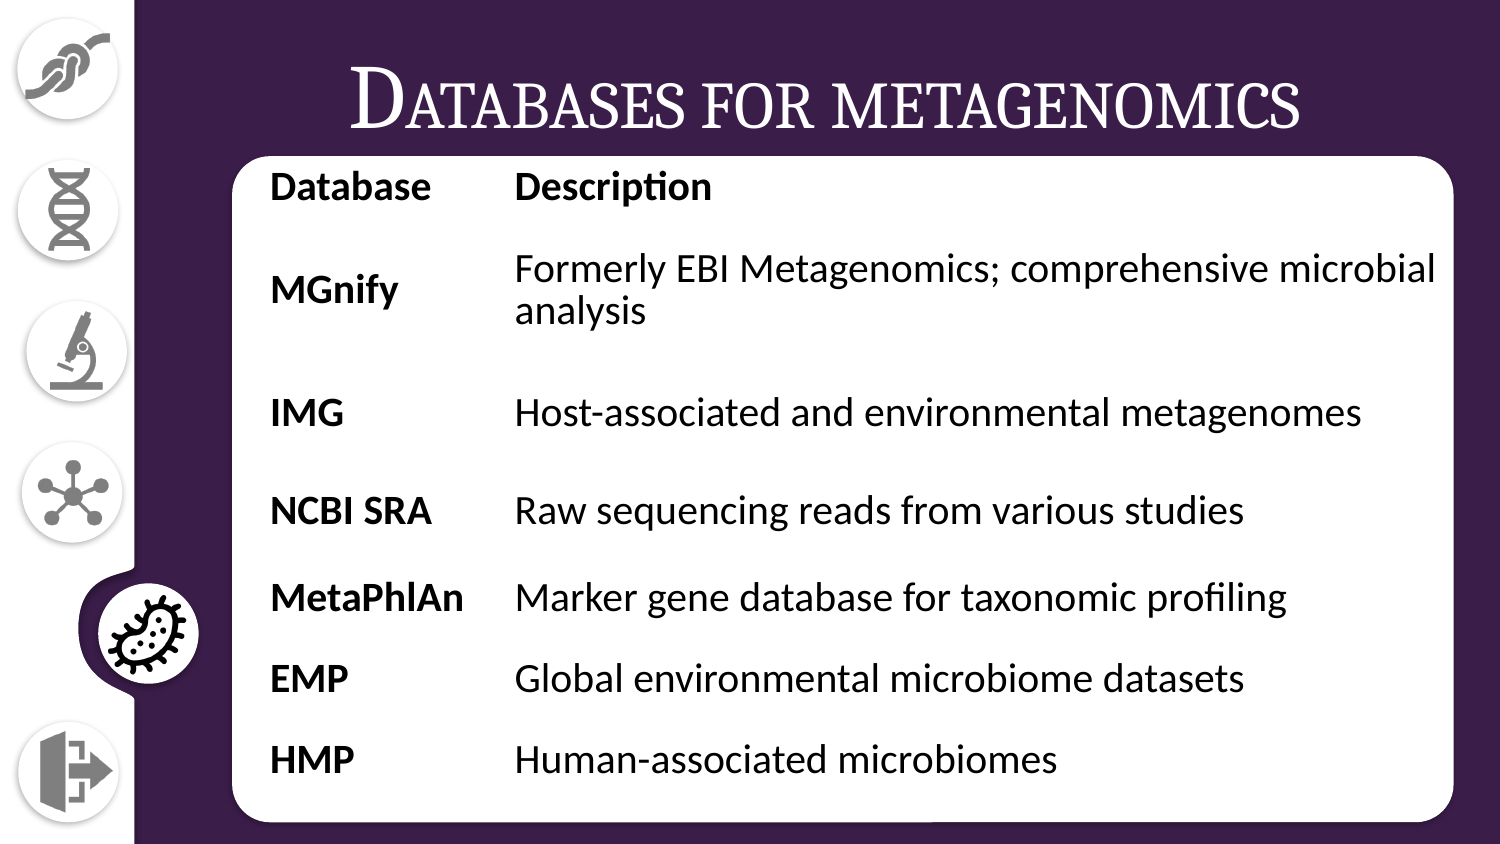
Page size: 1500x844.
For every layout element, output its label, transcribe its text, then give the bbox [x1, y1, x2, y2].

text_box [97, 583, 199, 684]
table_header Database [259, 160, 504, 221]
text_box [17, 18, 118, 120]
table_header Description [504, 160, 1454, 221]
table_cell HMP [259, 723, 504, 804]
text_box [0, 0, 136, 844]
table_cell NCBI SRA [259, 466, 504, 563]
table_cell MGnify [259, 221, 504, 365]
text_box [231, 155, 1449, 824]
table_cell MetaPhlAn [259, 563, 504, 640]
table_cell Global environmental microbiome datasets [504, 640, 1454, 723]
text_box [26, 300, 128, 402]
table_cell IMG [259, 365, 504, 466]
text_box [17, 721, 121, 823]
table_cell Raw sequencing reads from various studies [504, 466, 1454, 563]
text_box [17, 159, 119, 261]
text_box DATABASES FOR METAGENOMICS [333, 29, 1317, 155]
table_cell Host-associated and environmental metagenomes [504, 365, 1454, 466]
table_cell Human-associated microbiomes [504, 723, 1454, 804]
table_cell EMP [259, 640, 504, 723]
table_cell Marker gene database for taxonomic profiling [504, 563, 1454, 640]
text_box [21, 441, 123, 543]
table_cell Formerly EBI Metagenomics; comprehensive microbial analysis [504, 221, 1454, 365]
